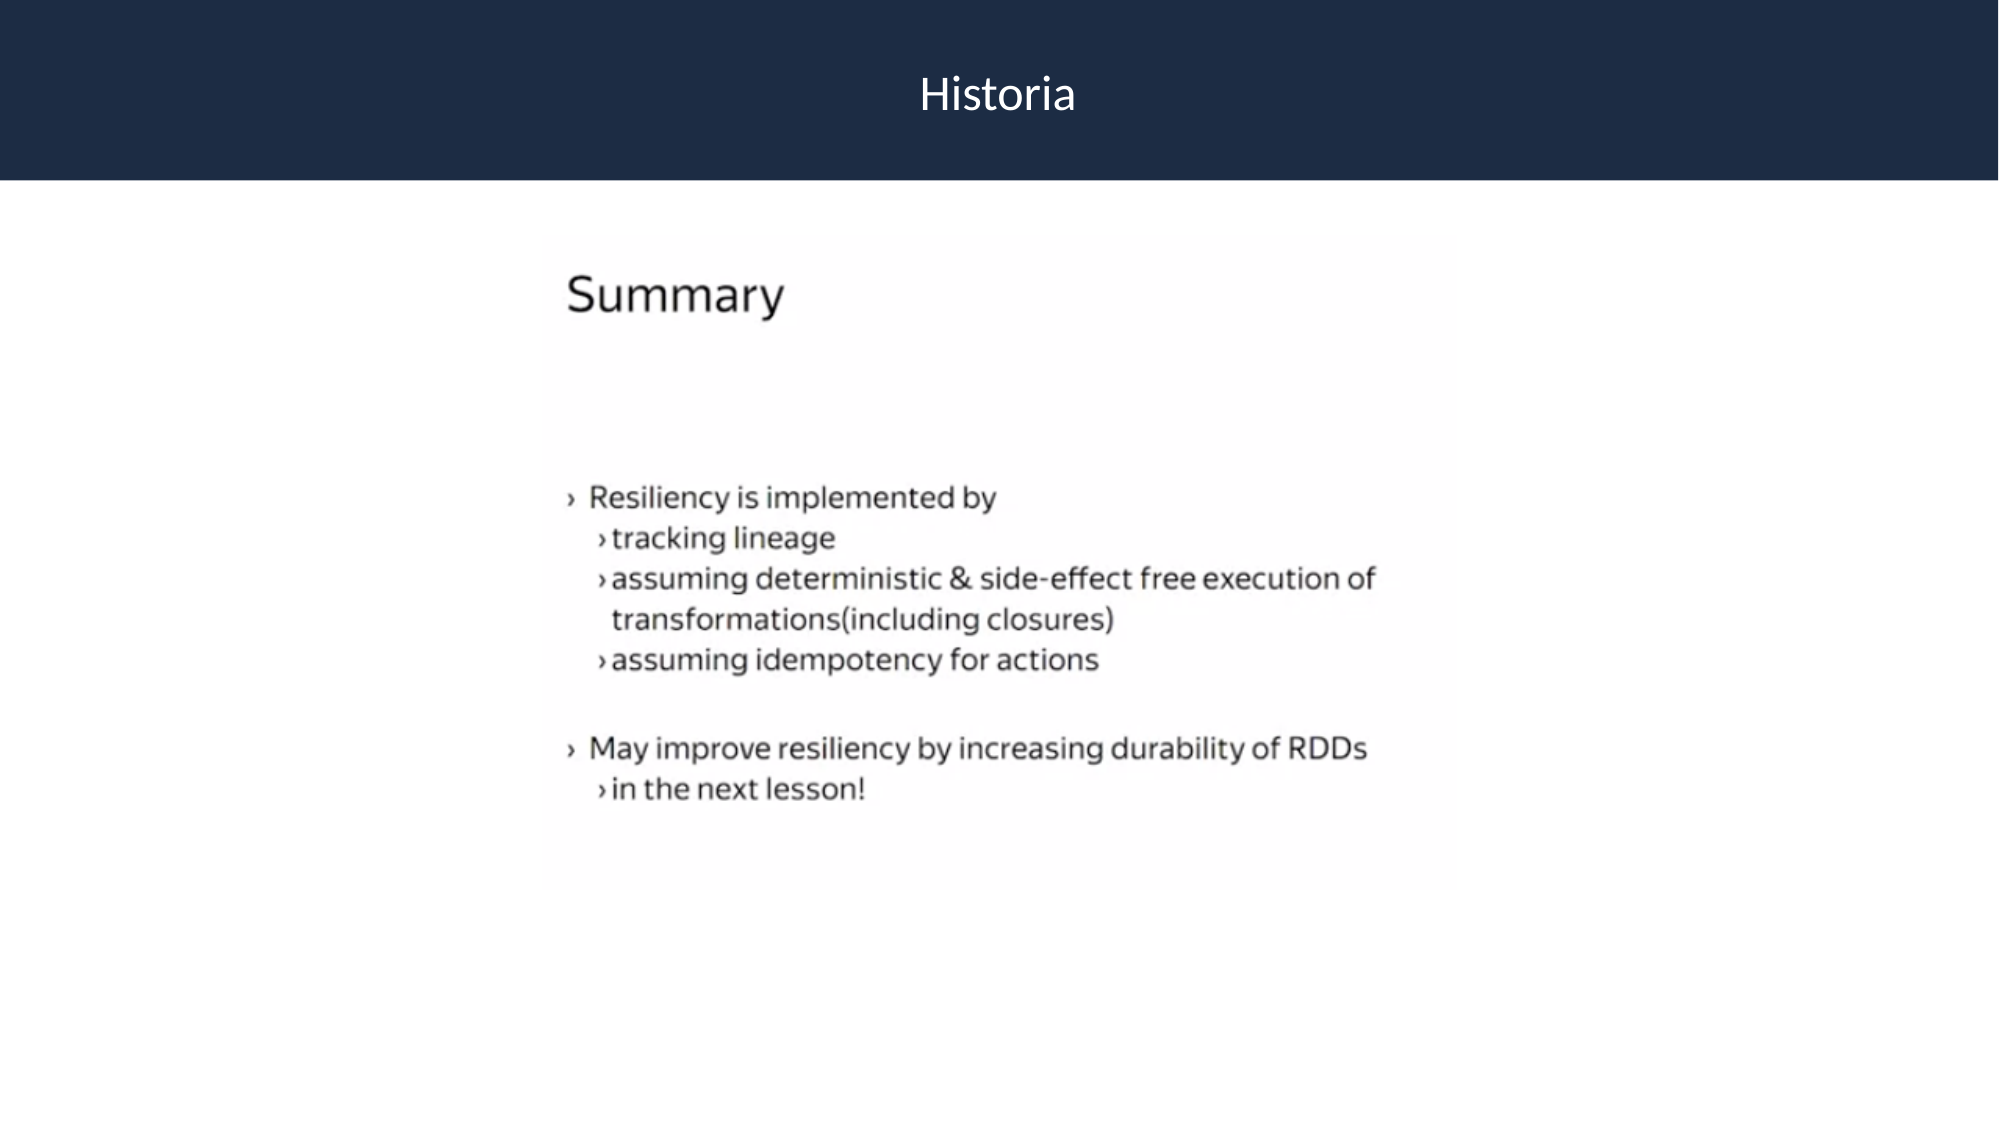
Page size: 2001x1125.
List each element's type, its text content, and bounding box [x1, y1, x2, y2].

text_box Historia [0, 0, 1999, 181]
picture [542, 235, 1457, 890]
